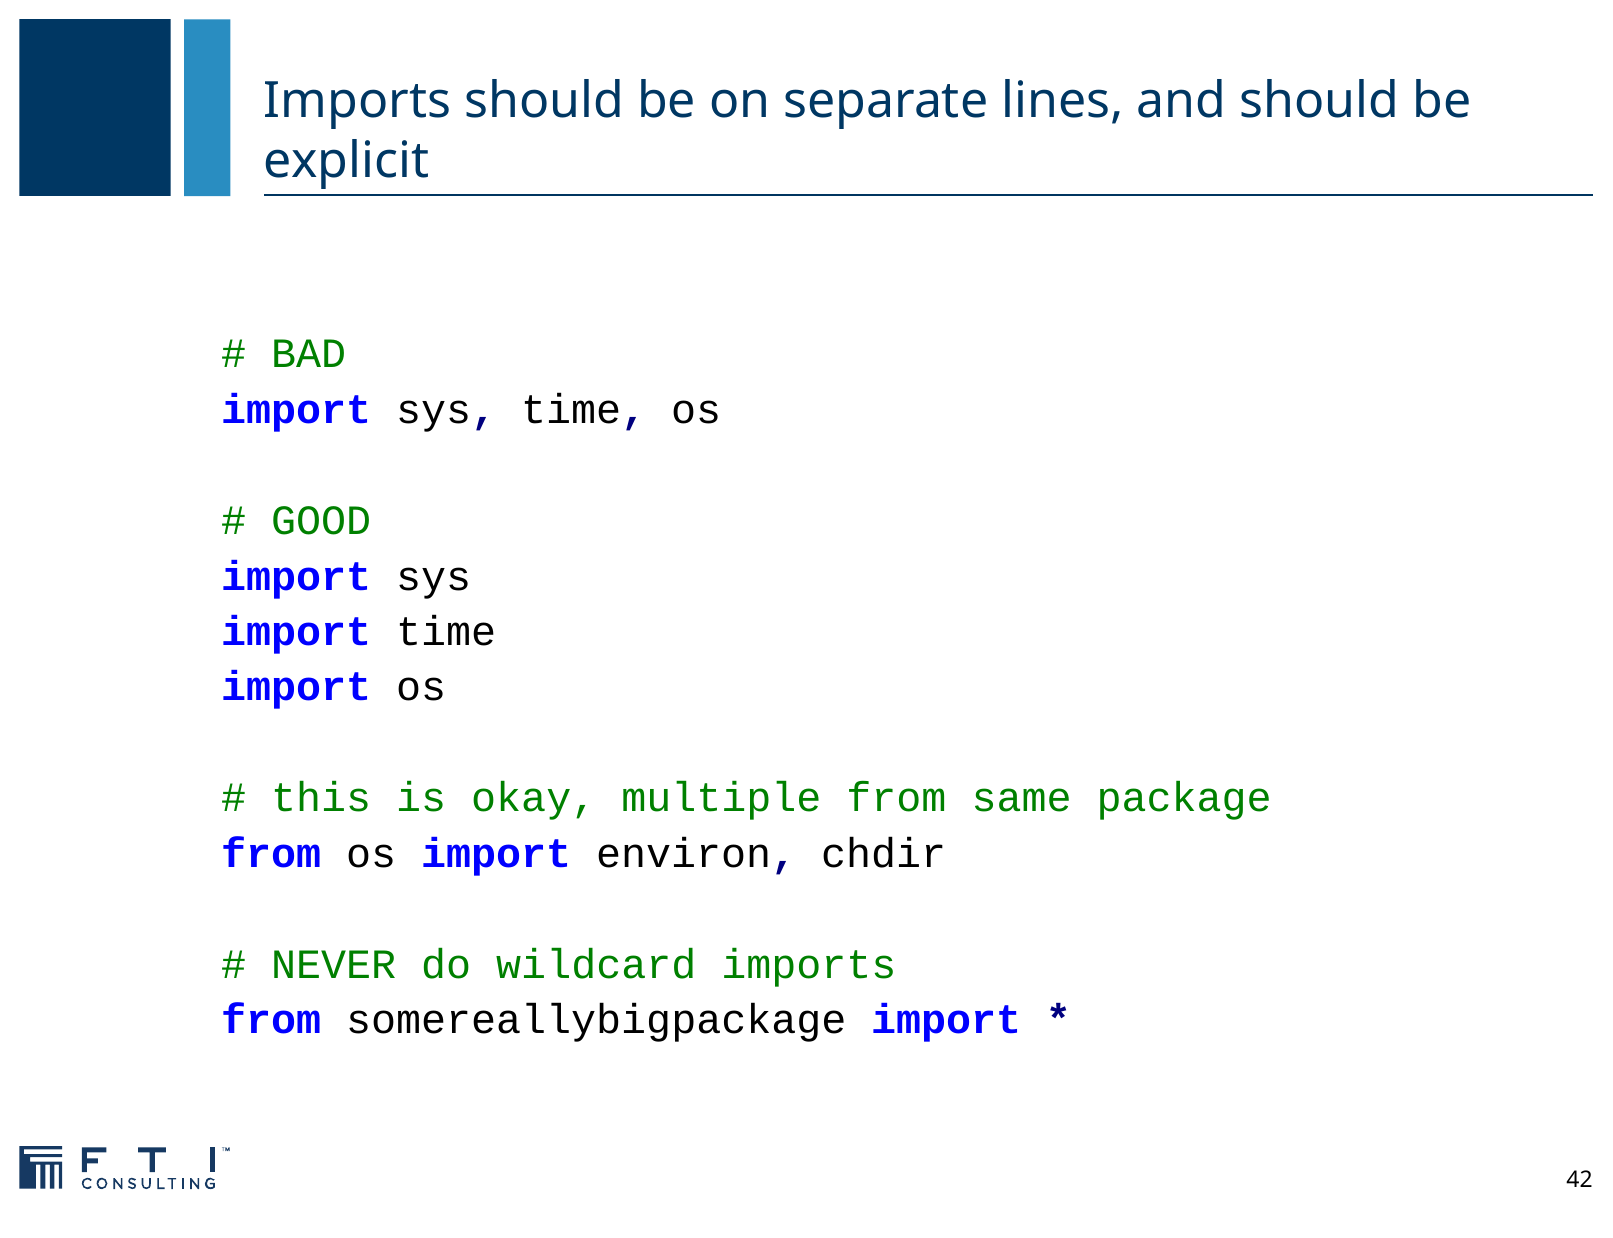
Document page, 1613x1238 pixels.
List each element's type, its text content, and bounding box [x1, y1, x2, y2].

title Imports should be on separate lines, and should be explicit [264, 19, 1593, 196]
text_box # BAD import sys, time, os # GOOD import sys import time import os # this is okay, multiple from same package from os import environ, chdir # NEVER do wildcard imports from somereallybigpackage import * [206, 318, 1407, 1050]
slide_number 42 [1530, 1161, 1594, 1202]
